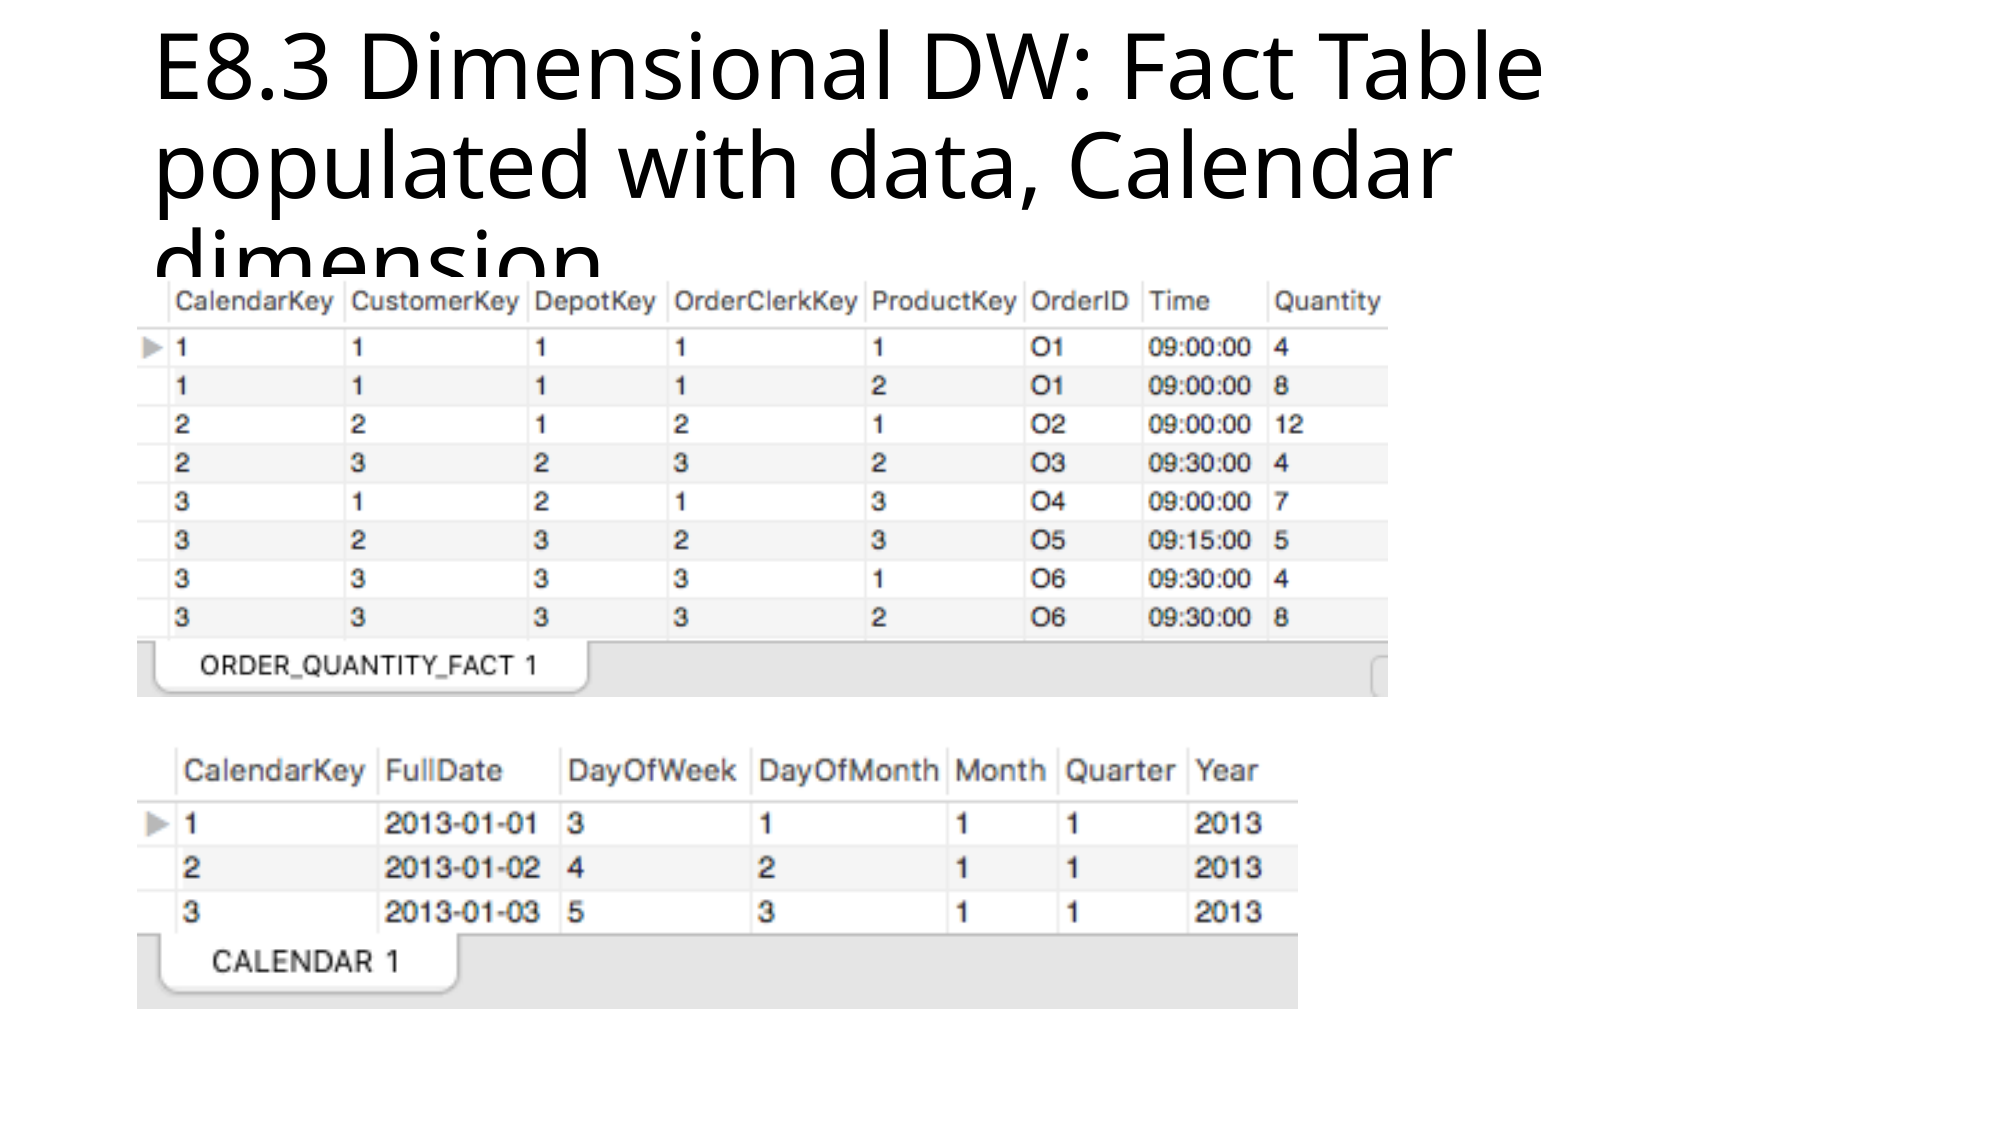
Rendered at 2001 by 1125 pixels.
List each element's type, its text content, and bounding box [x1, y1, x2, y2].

title E8.3 Dimensional DW: Fact Table populated with data, Calendar dimension [137, 59, 1863, 278]
picture [137, 743, 1298, 1009]
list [137, 277, 1388, 697]
